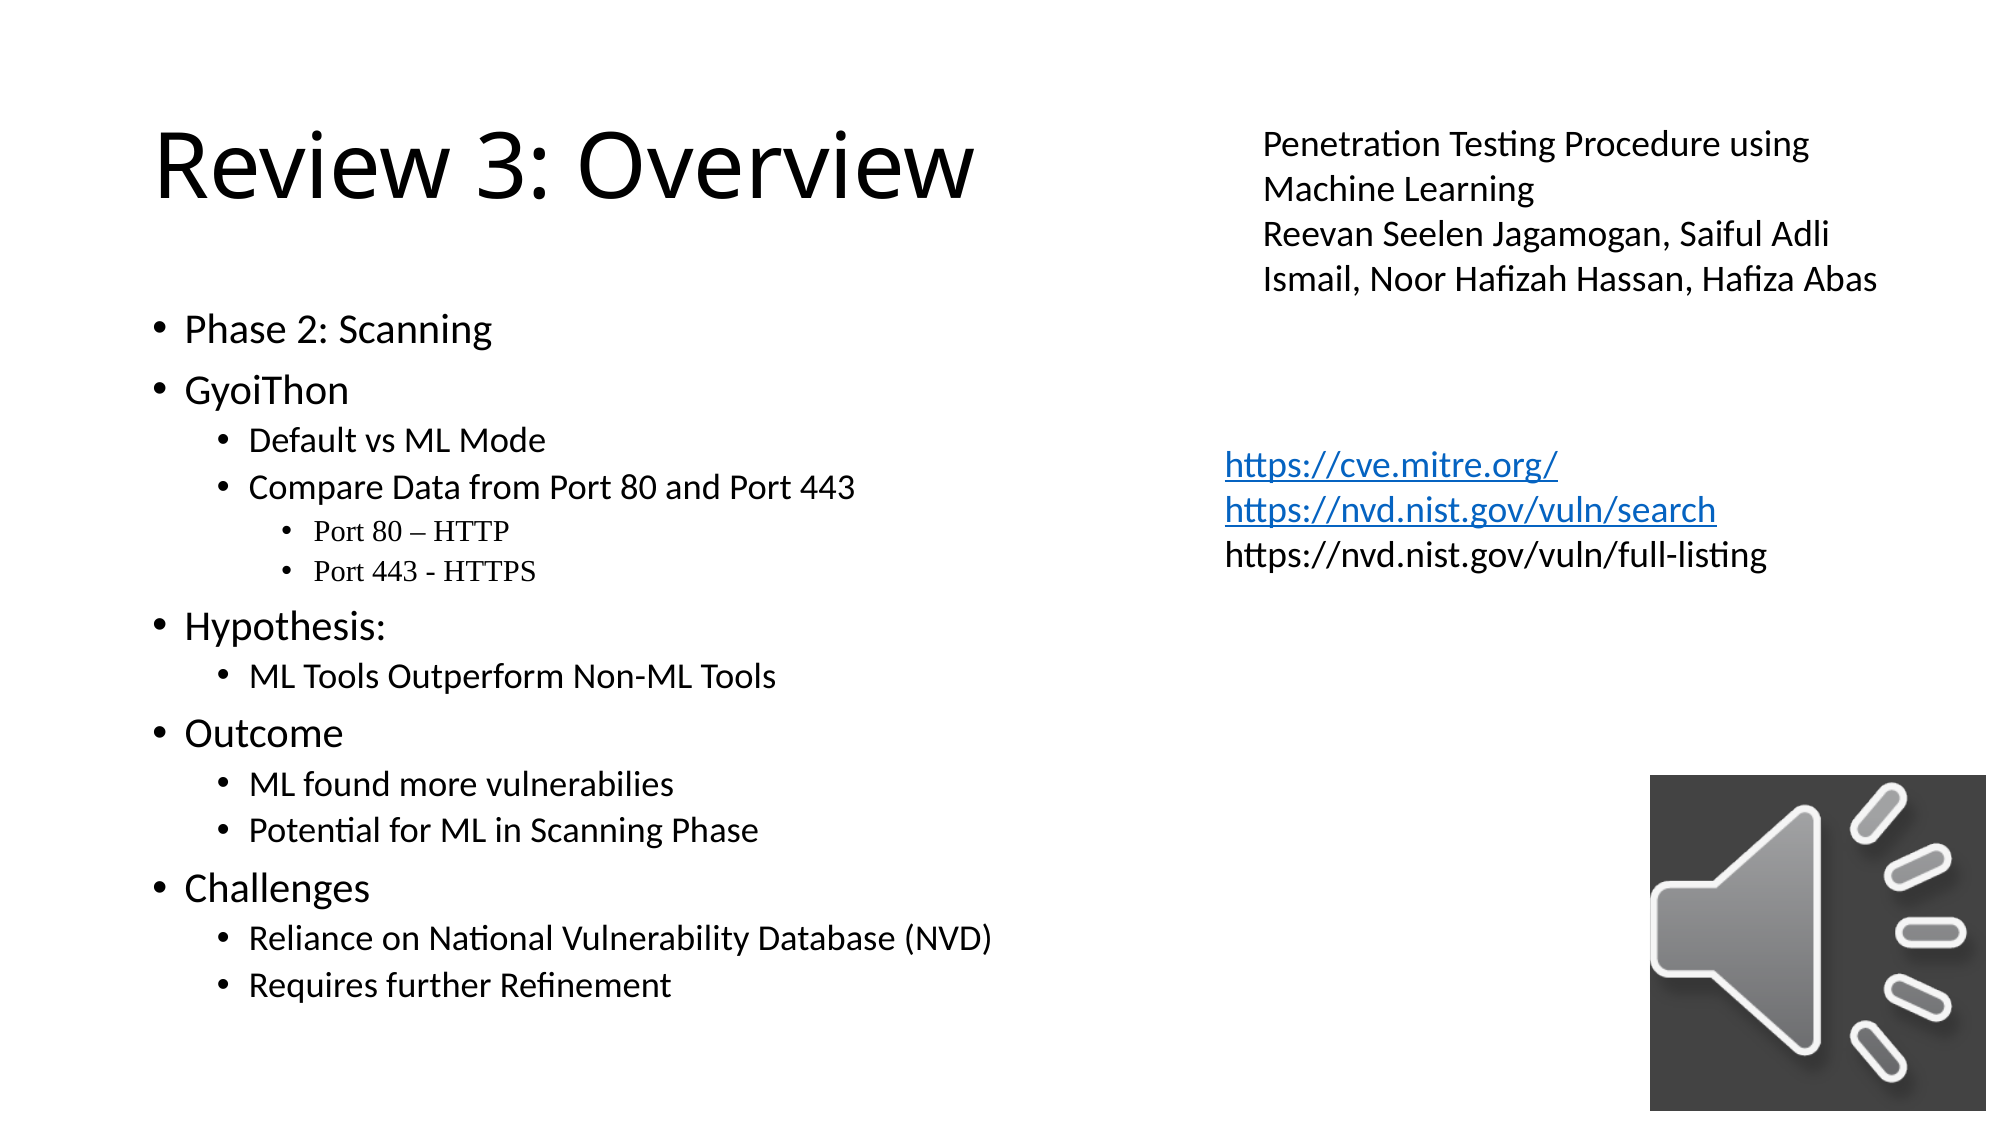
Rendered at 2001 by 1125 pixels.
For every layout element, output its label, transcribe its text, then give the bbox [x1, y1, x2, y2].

picture [1648, 773, 1987, 1112]
text_box https://cve.mitre.org/ https://nvd.nist.gov/vuln/search https://nvd.nist.gov/vuln/full-listing [1209, 432, 1877, 583]
text_box Penetration Testing Procedure using Machine Learning Reevan Seelen Jagamogan, Saiful Adli Ismail, Noor Hafizah Hassan, Hafiza Abas [1248, 111, 1915, 307]
title Review 3: Overview [137, 59, 1863, 278]
list Phase 2: Scanning GyoiThon Default vs ML Mode Compare Data from Port 80 and Port 443 Port 80 – HTTP Port 443 - HTTPS Hypothesis: ML Tools Outperform Non-ML Tools Outcome ML found more vulnerabilies Potential for ML in Scanning Phase Challenges Reliance on National Vulnerability Database (NVD) Requires further Refinement [137, 299, 1863, 1014]
